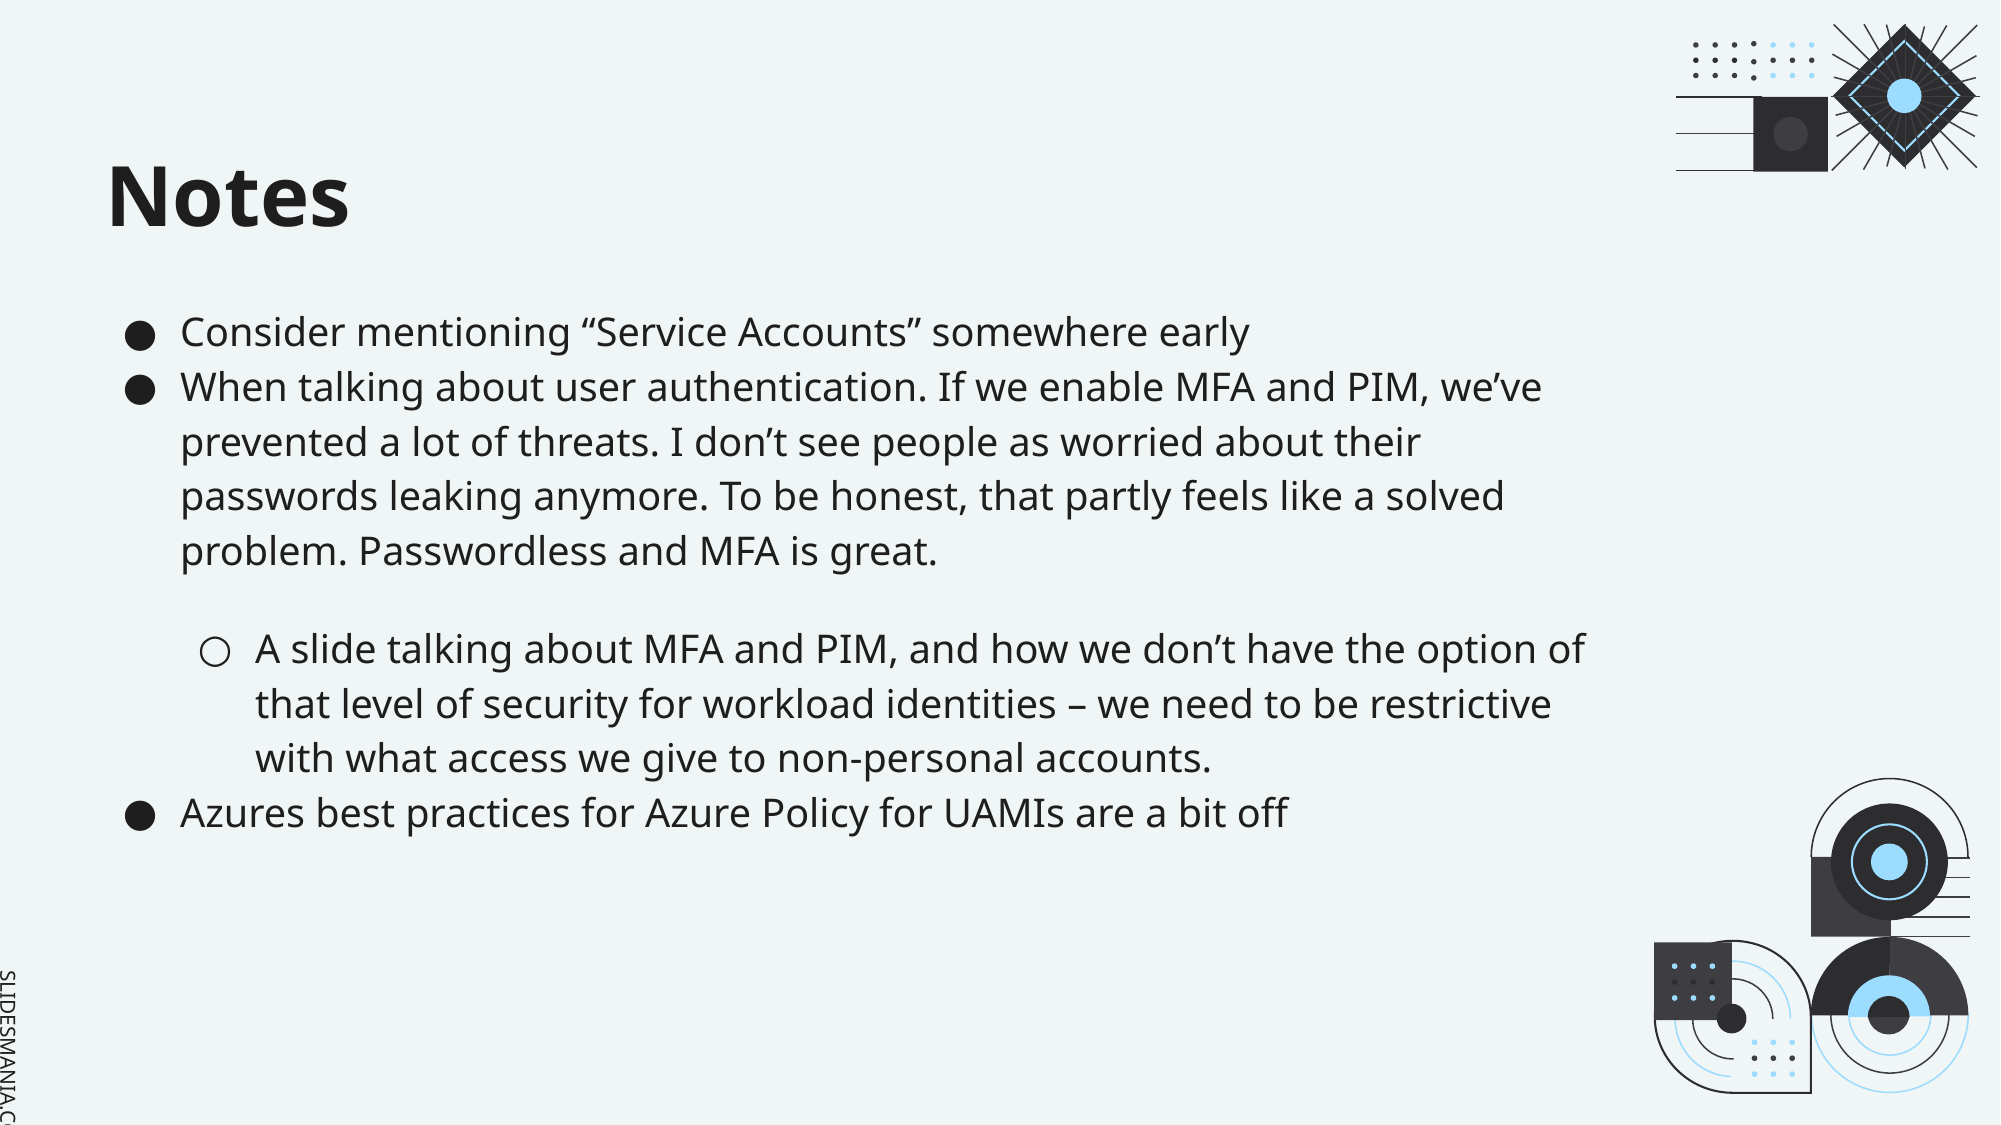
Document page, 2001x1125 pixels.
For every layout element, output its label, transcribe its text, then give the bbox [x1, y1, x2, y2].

list Consider mentioning “Service Accounts” somewhere early When talking about user authentication. If we enable MFA and PIM, we’ve prevented a lot of threats. I don’t see people as worried about their passwords leaking anymore. To be honest, that partly feels like a solved problem. Passwordless and MFA is great. A slide talking about MFA and PIM, and how we don’t have the option of that level of security for workload identities – we need to be restrictive with what access we give to non-personal accounts. Azures best practices for Azure Policy for UAMIs are a bit off [85, 280, 1618, 1021]
title Notes [85, 123, 1618, 249]
